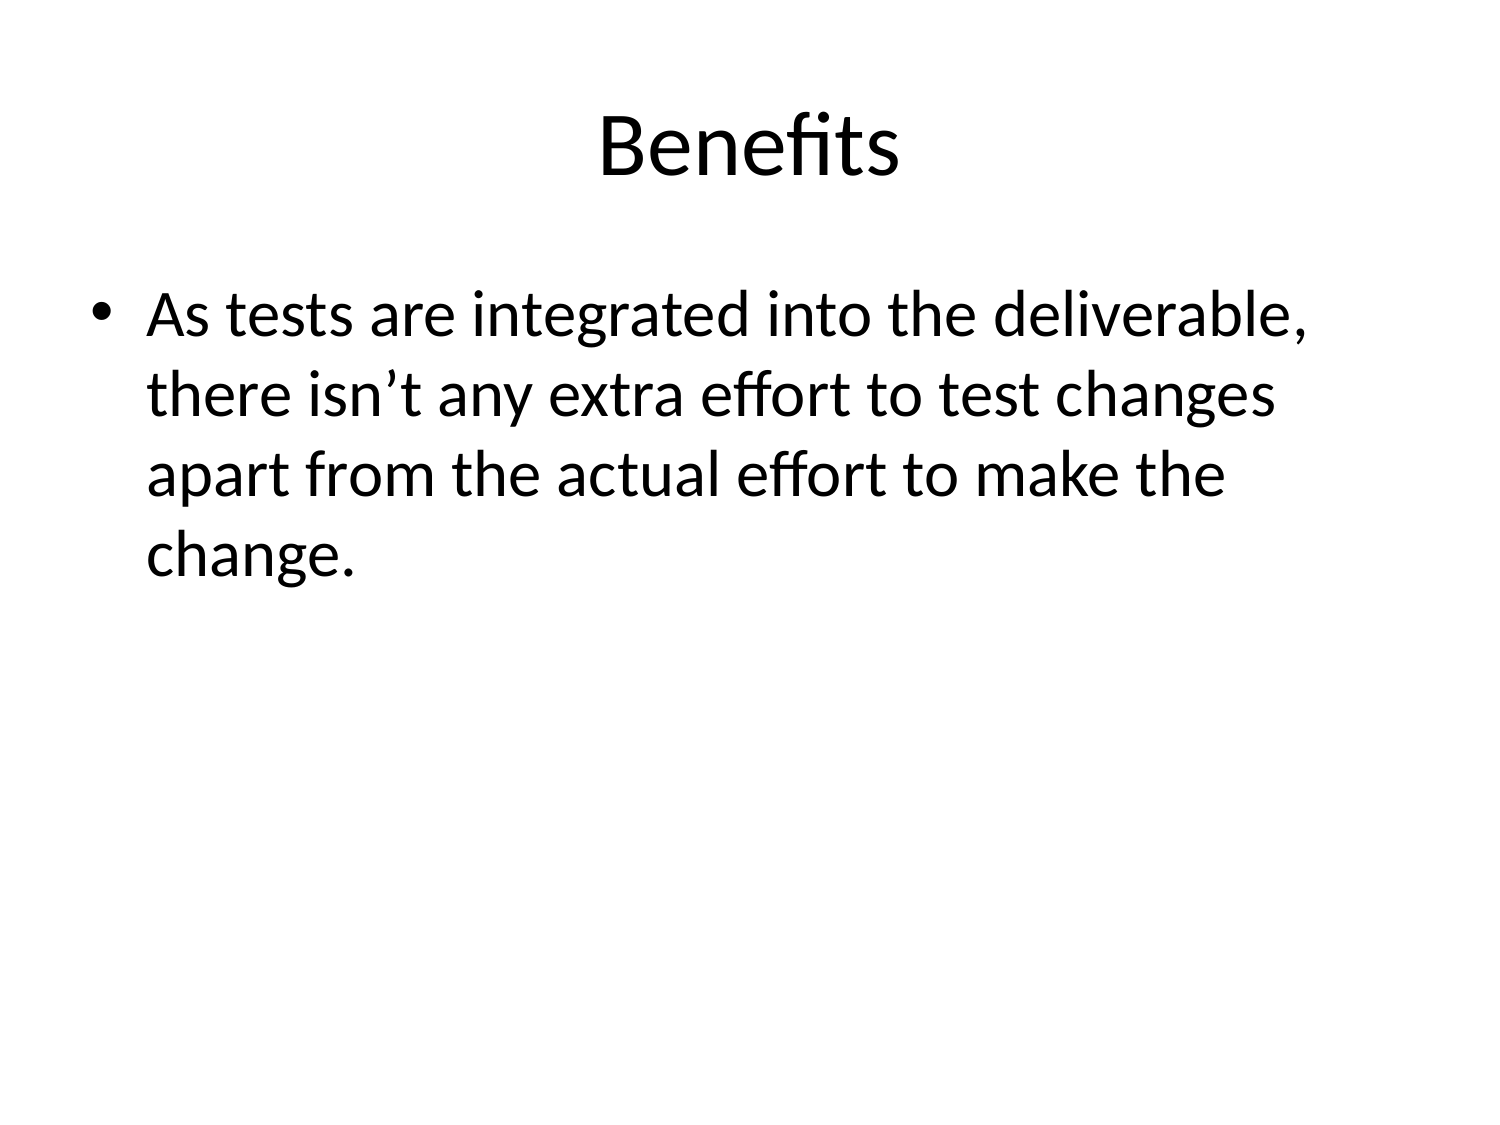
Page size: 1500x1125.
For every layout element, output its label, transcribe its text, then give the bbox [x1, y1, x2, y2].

list As tests are integrated into the deliverable, there isn’t any extra effort to test changes apart from the actual effort to make the change. [75, 262, 1425, 1005]
title Benefits [75, 45, 1425, 233]
